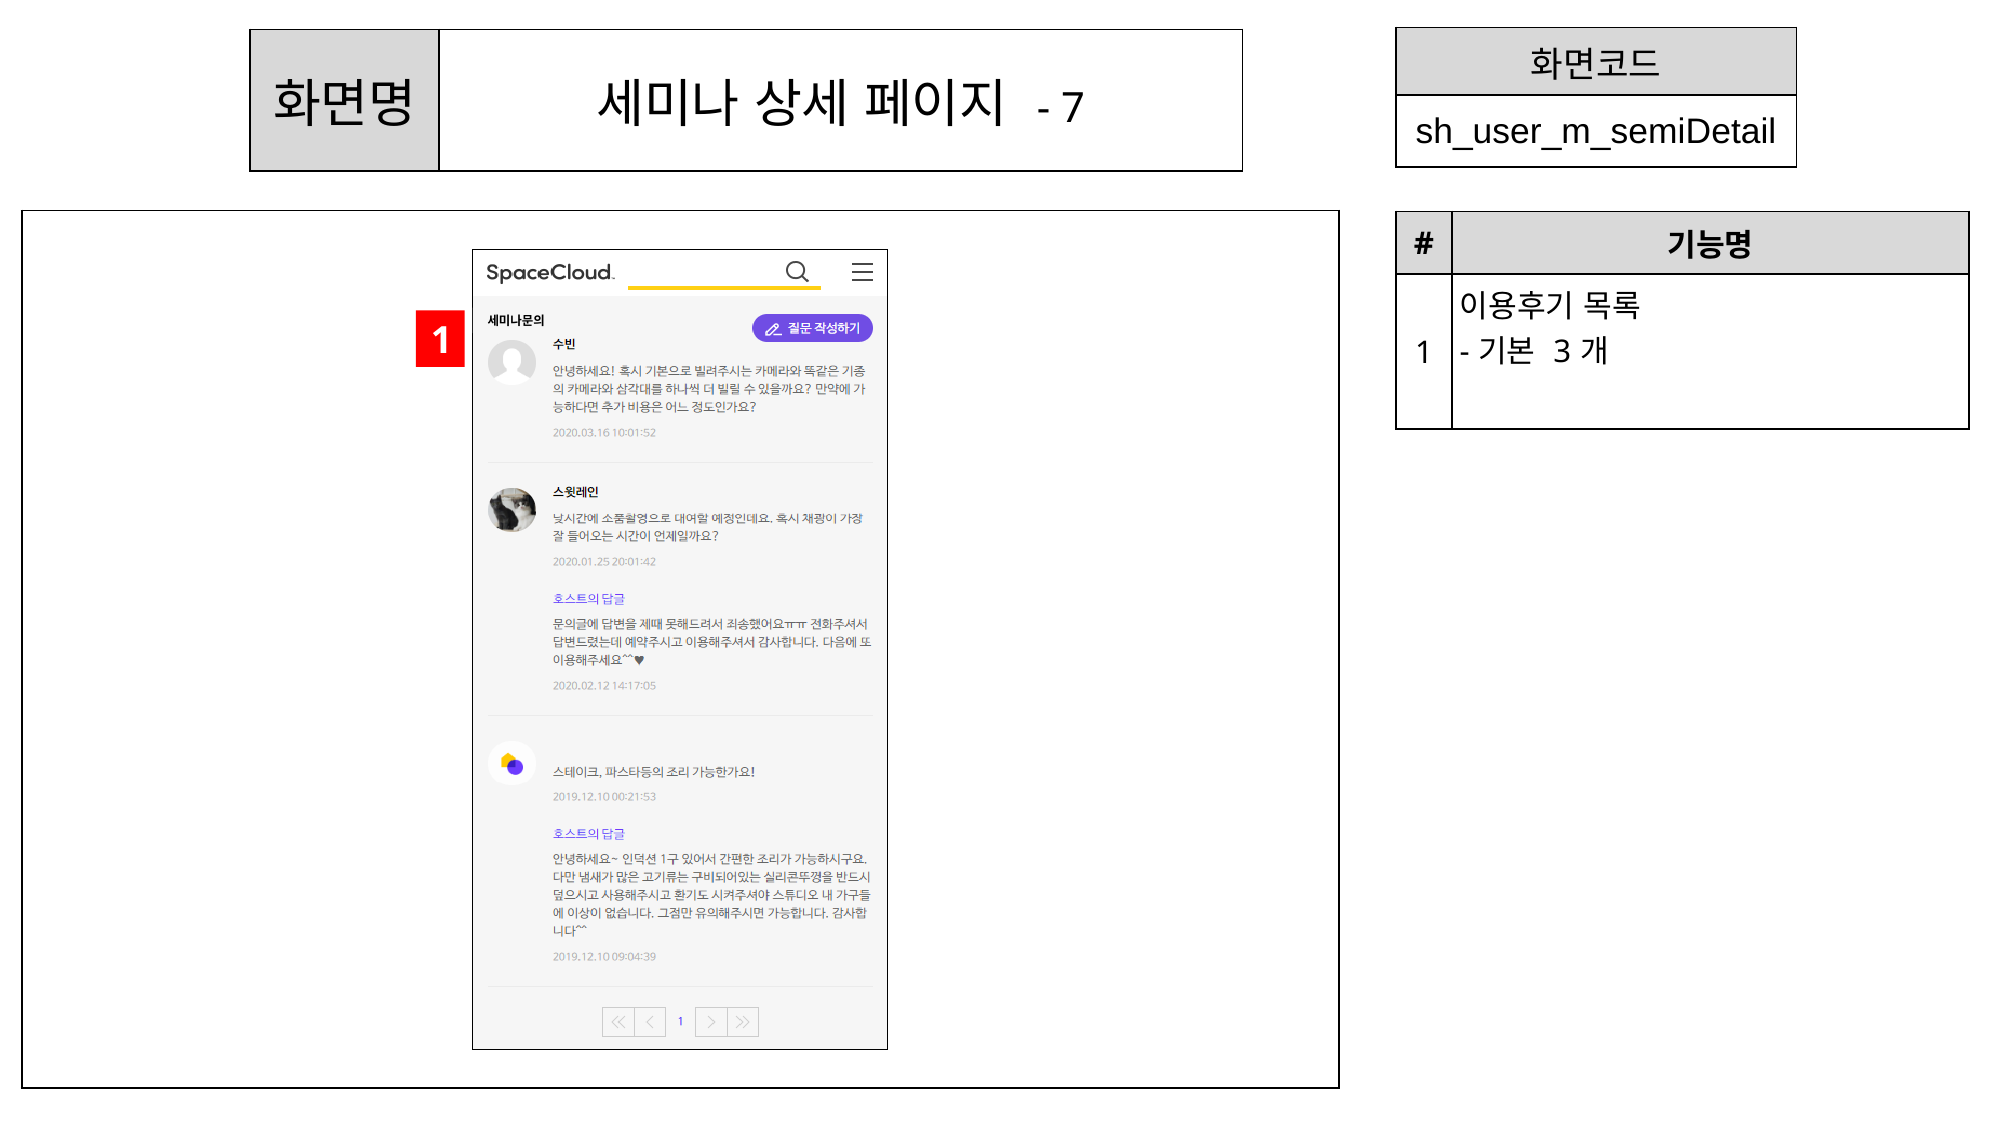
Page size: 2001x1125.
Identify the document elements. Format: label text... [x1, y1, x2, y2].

table_header 세미나 상세 페이지 - 7 [440, 30, 1242, 170]
table_cell 이용후기 목록 -기본 3개 [1453, 275, 1968, 428]
table_cell sh_user_m_semiDetail [1397, 96, 1796, 166]
picture [472, 249, 888, 1050]
table_header # [1397, 212, 1451, 273]
table_header [23, 211, 1338, 1087]
table_header 화면명 [251, 30, 438, 170]
table_header 화면코드 [1397, 28, 1796, 94]
text_box 1 [415, 309, 466, 368]
table_header 기능명 [1453, 212, 1968, 273]
table_cell 1 [1397, 275, 1451, 428]
